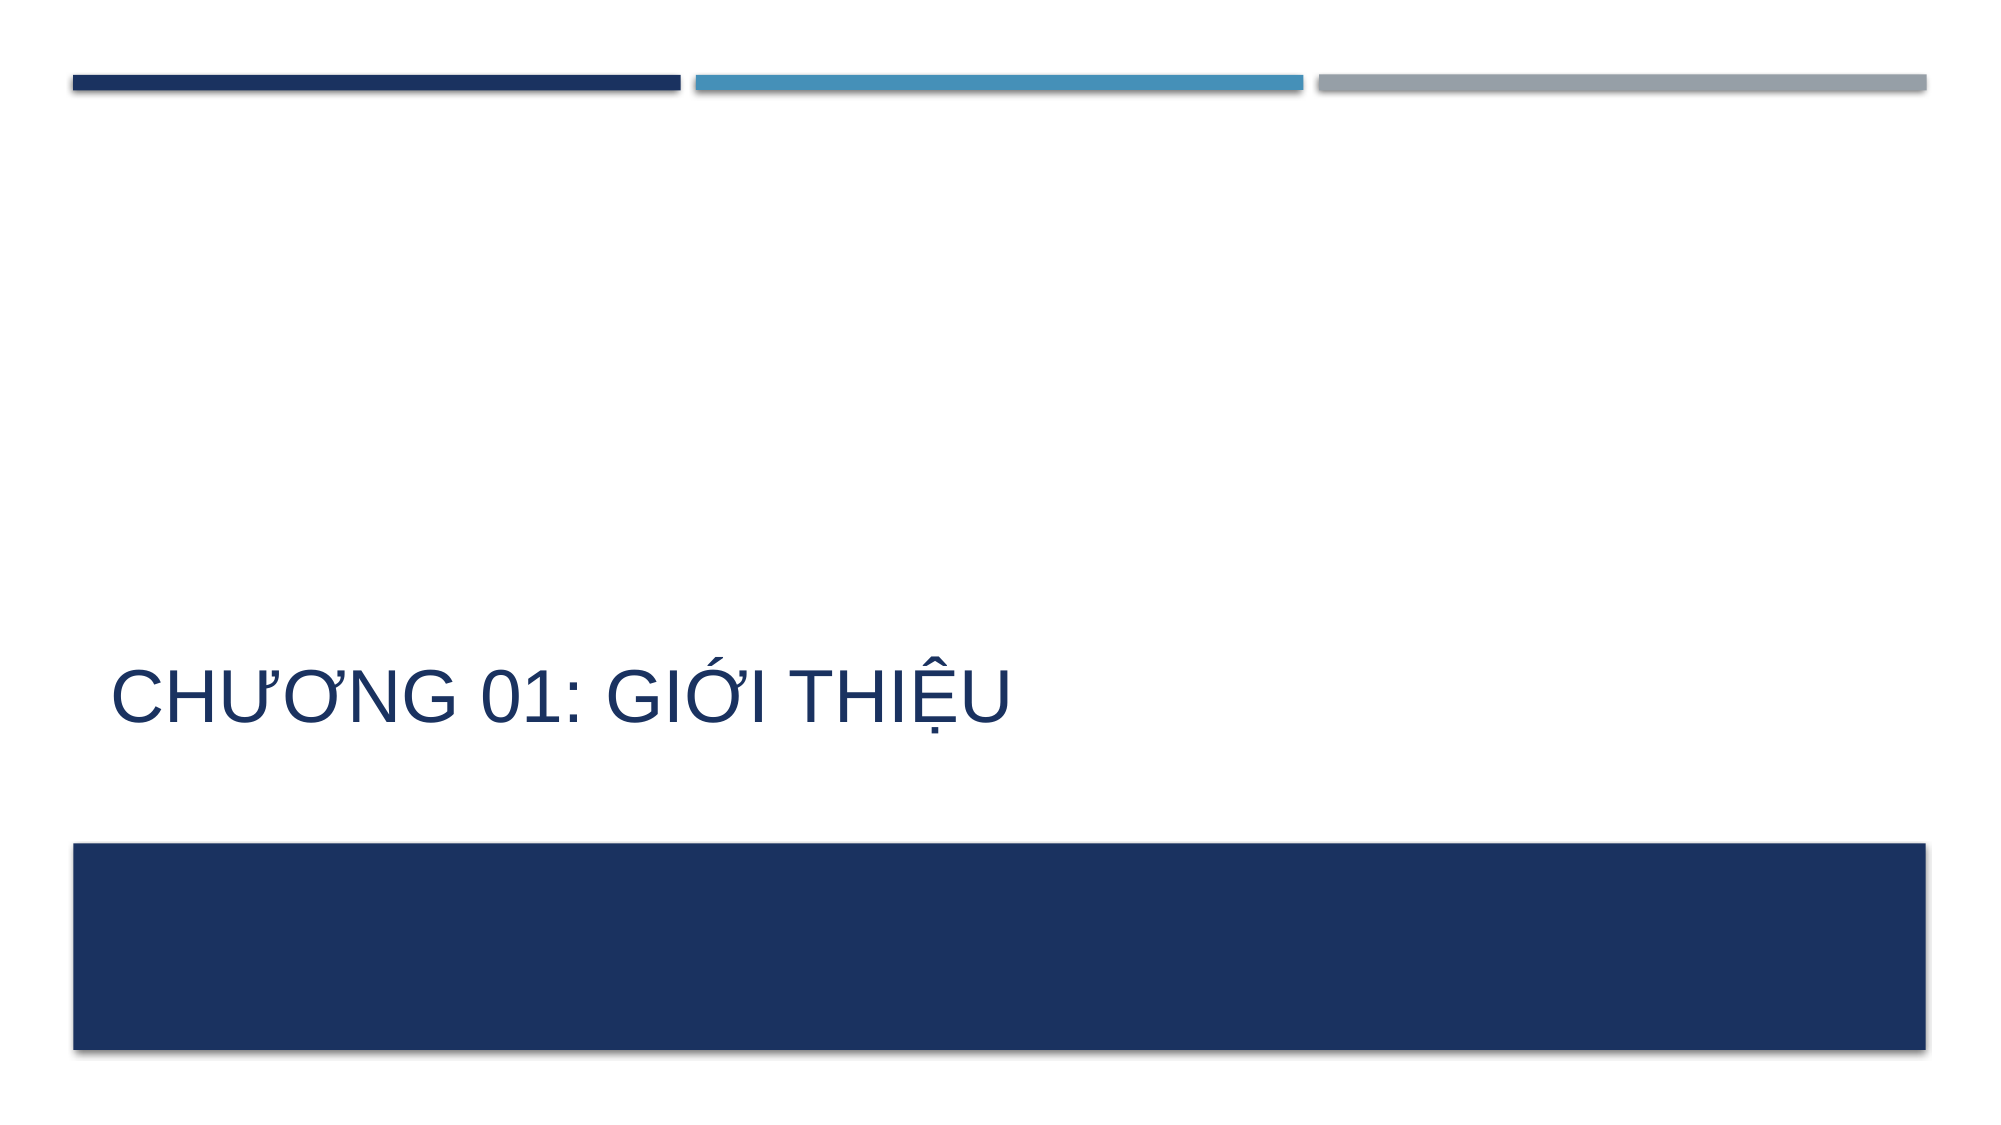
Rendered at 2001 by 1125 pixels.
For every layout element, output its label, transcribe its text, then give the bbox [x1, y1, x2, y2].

title Chương 01: Giới thiệu [95, 499, 1905, 745]
